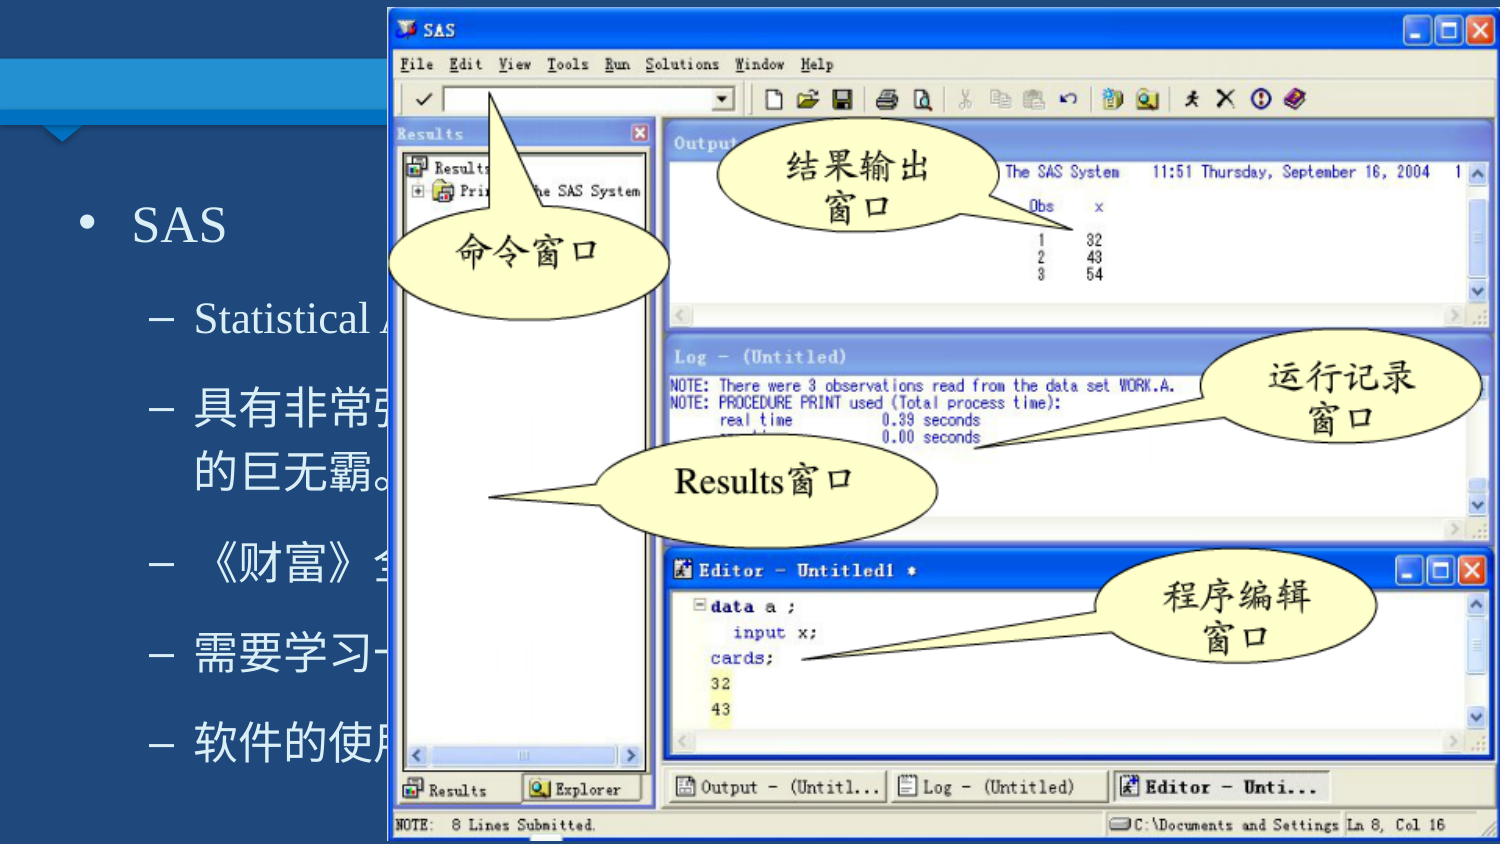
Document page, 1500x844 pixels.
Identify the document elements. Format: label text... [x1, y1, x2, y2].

list SAS Statistical Analysis System 具有非常强大的数据分析能力，是数据分析和统计分析领域的巨无霸。 《财富》全球500强企业前100家企业中的91家在用SAS。 需要学习一定的编程技术； 软件的使用成本非常高。 [63, 169, 382, 785]
picture [387, 7, 1500, 841]
